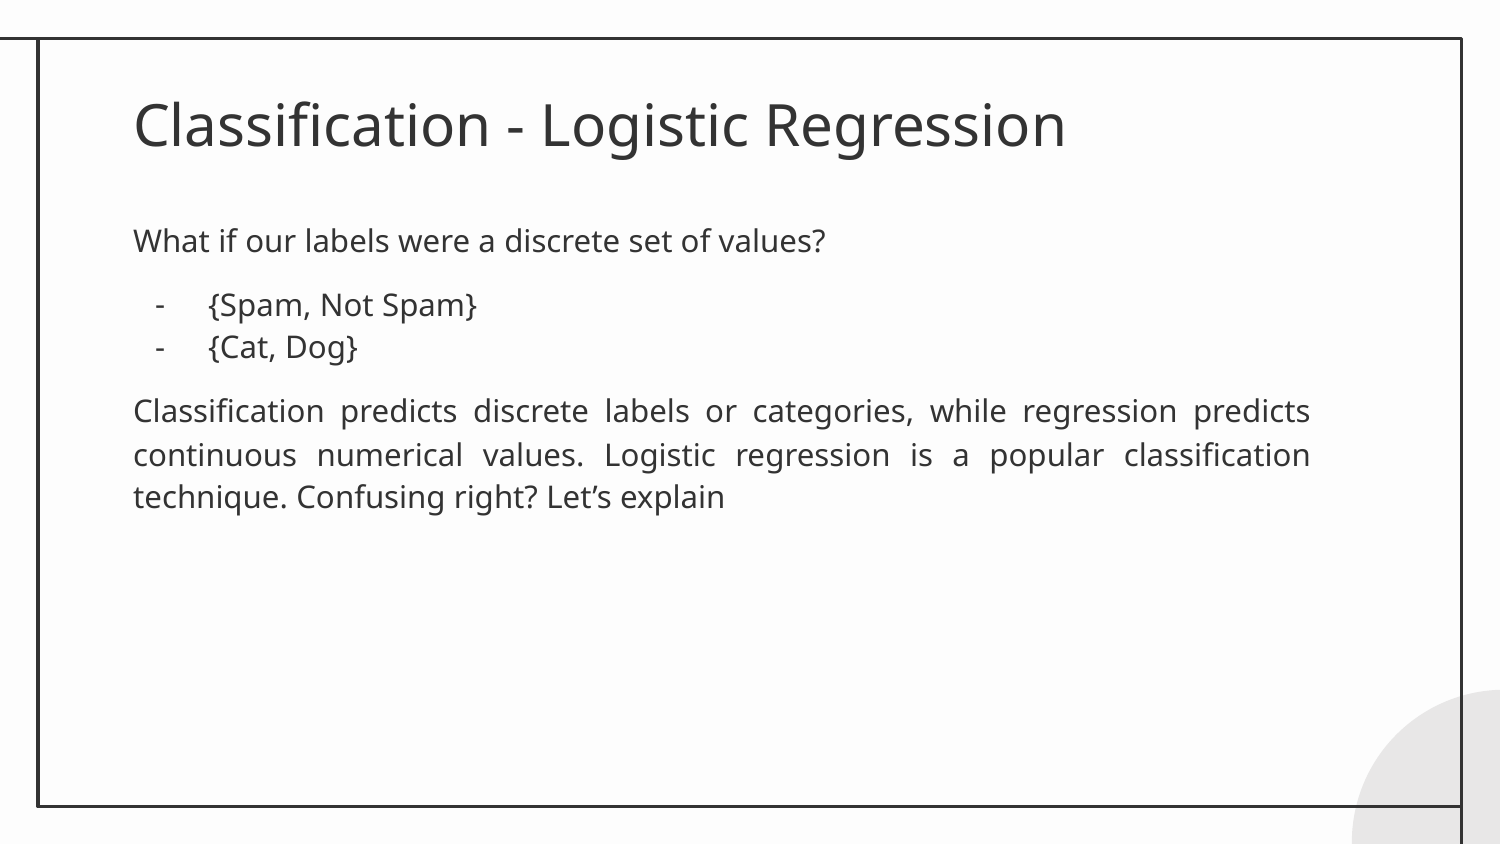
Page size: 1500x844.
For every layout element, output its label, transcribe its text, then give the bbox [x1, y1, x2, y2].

subtitle What if our labels were a discrete set of values? {Spam, Not Spam} {Cat, Dog} Classification predicts discrete labels or categories, while regression predicts continuous numerical values. Logistic regression is a popular classification technique. Confusing right? Let’s explain [118, 200, 1328, 592]
title Classification - Logistic Regression [118, 72, 1382, 167]
